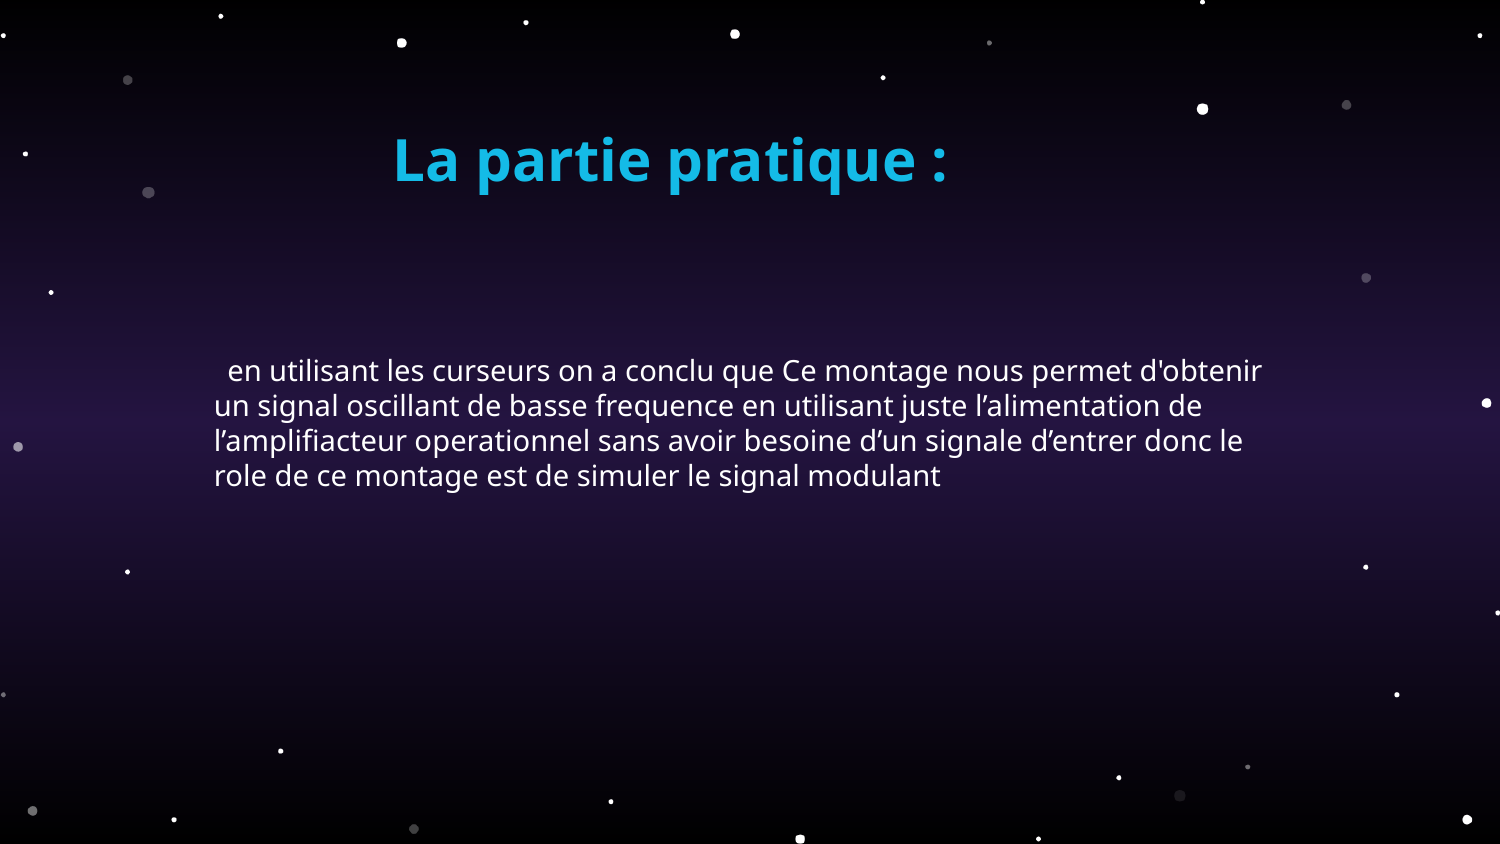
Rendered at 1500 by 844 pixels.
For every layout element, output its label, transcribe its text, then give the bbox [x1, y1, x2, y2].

picture [0, 0, 1500, 844]
subtitle en utilisant les curseurs on a conclu que Ce montage nous permet d'obtenir un signal oscillant de basse frequence en utilisant juste l’alimentation de l’amplifiacteur operationnel sans avoir besoine d’un signale d’entrer donc le role de ce montage est de simuler le signal modulant [123, 244, 1282, 635]
title La partie pratique : [348, 114, 993, 202]
